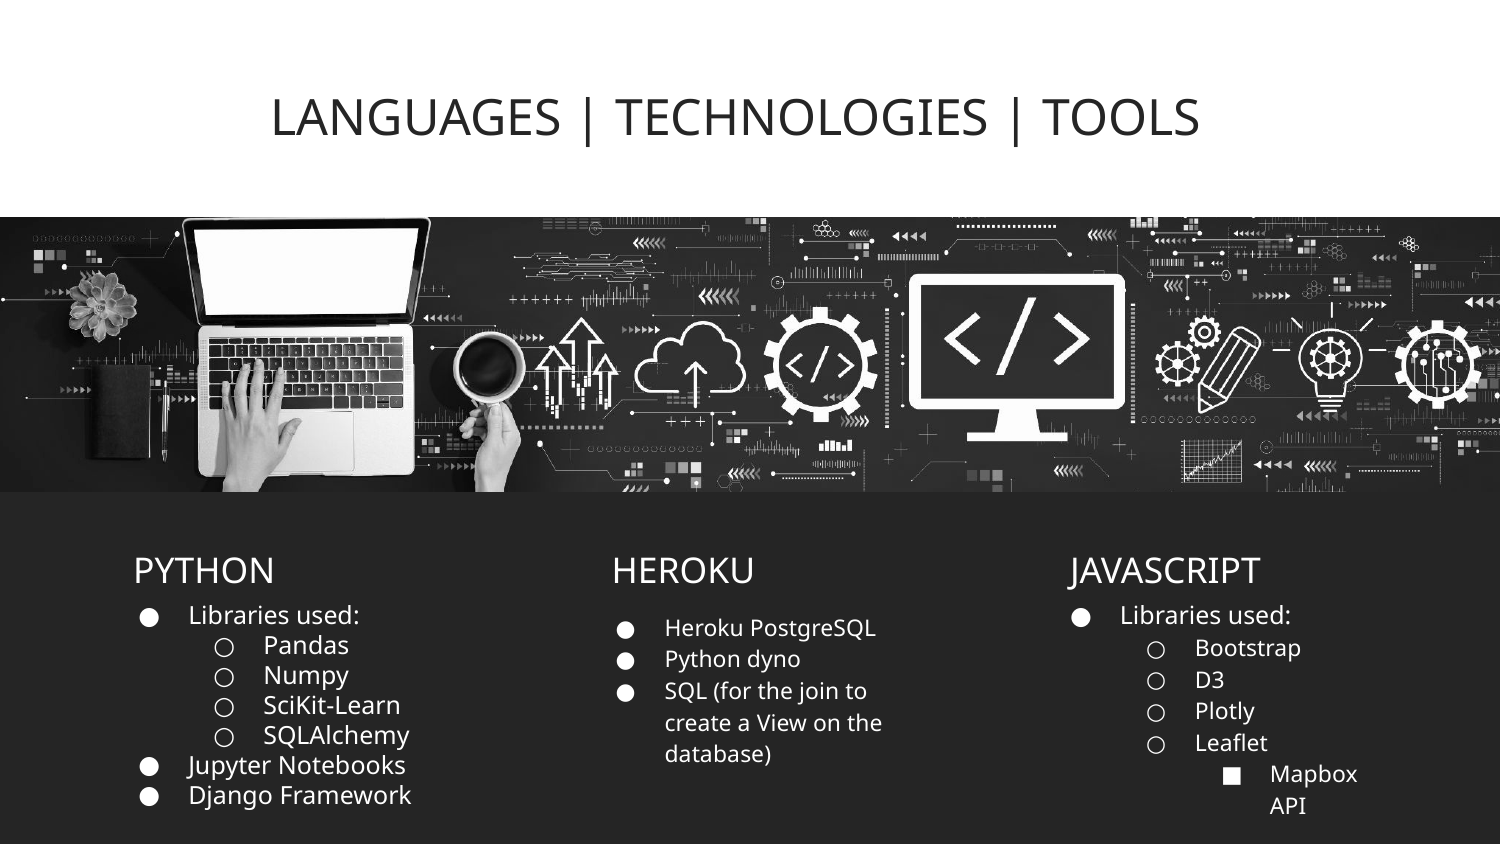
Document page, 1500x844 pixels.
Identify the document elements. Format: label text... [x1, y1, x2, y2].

title LANGUAGES | TECHNOLOGIES | TOOLS [130, 70, 1342, 147]
picture [0, 217, 1500, 492]
subtitle Libraries used: Pandas Numpy SciKit-Learn SQLAlchemy Jupyter Notebooks Django Framework [98, 584, 446, 844]
title PYTHON [118, 543, 425, 584]
subtitle Heroku PostgreSQL Python dyno SQL (for the join to create a View on the database) [574, 594, 915, 844]
title HEROKU [596, 543, 904, 594]
title JAVASCRIPT [1054, 543, 1362, 584]
subtitle Libraries used: Bootstrap D3 Plotly Leaflet Mapbox API [1030, 584, 1398, 844]
